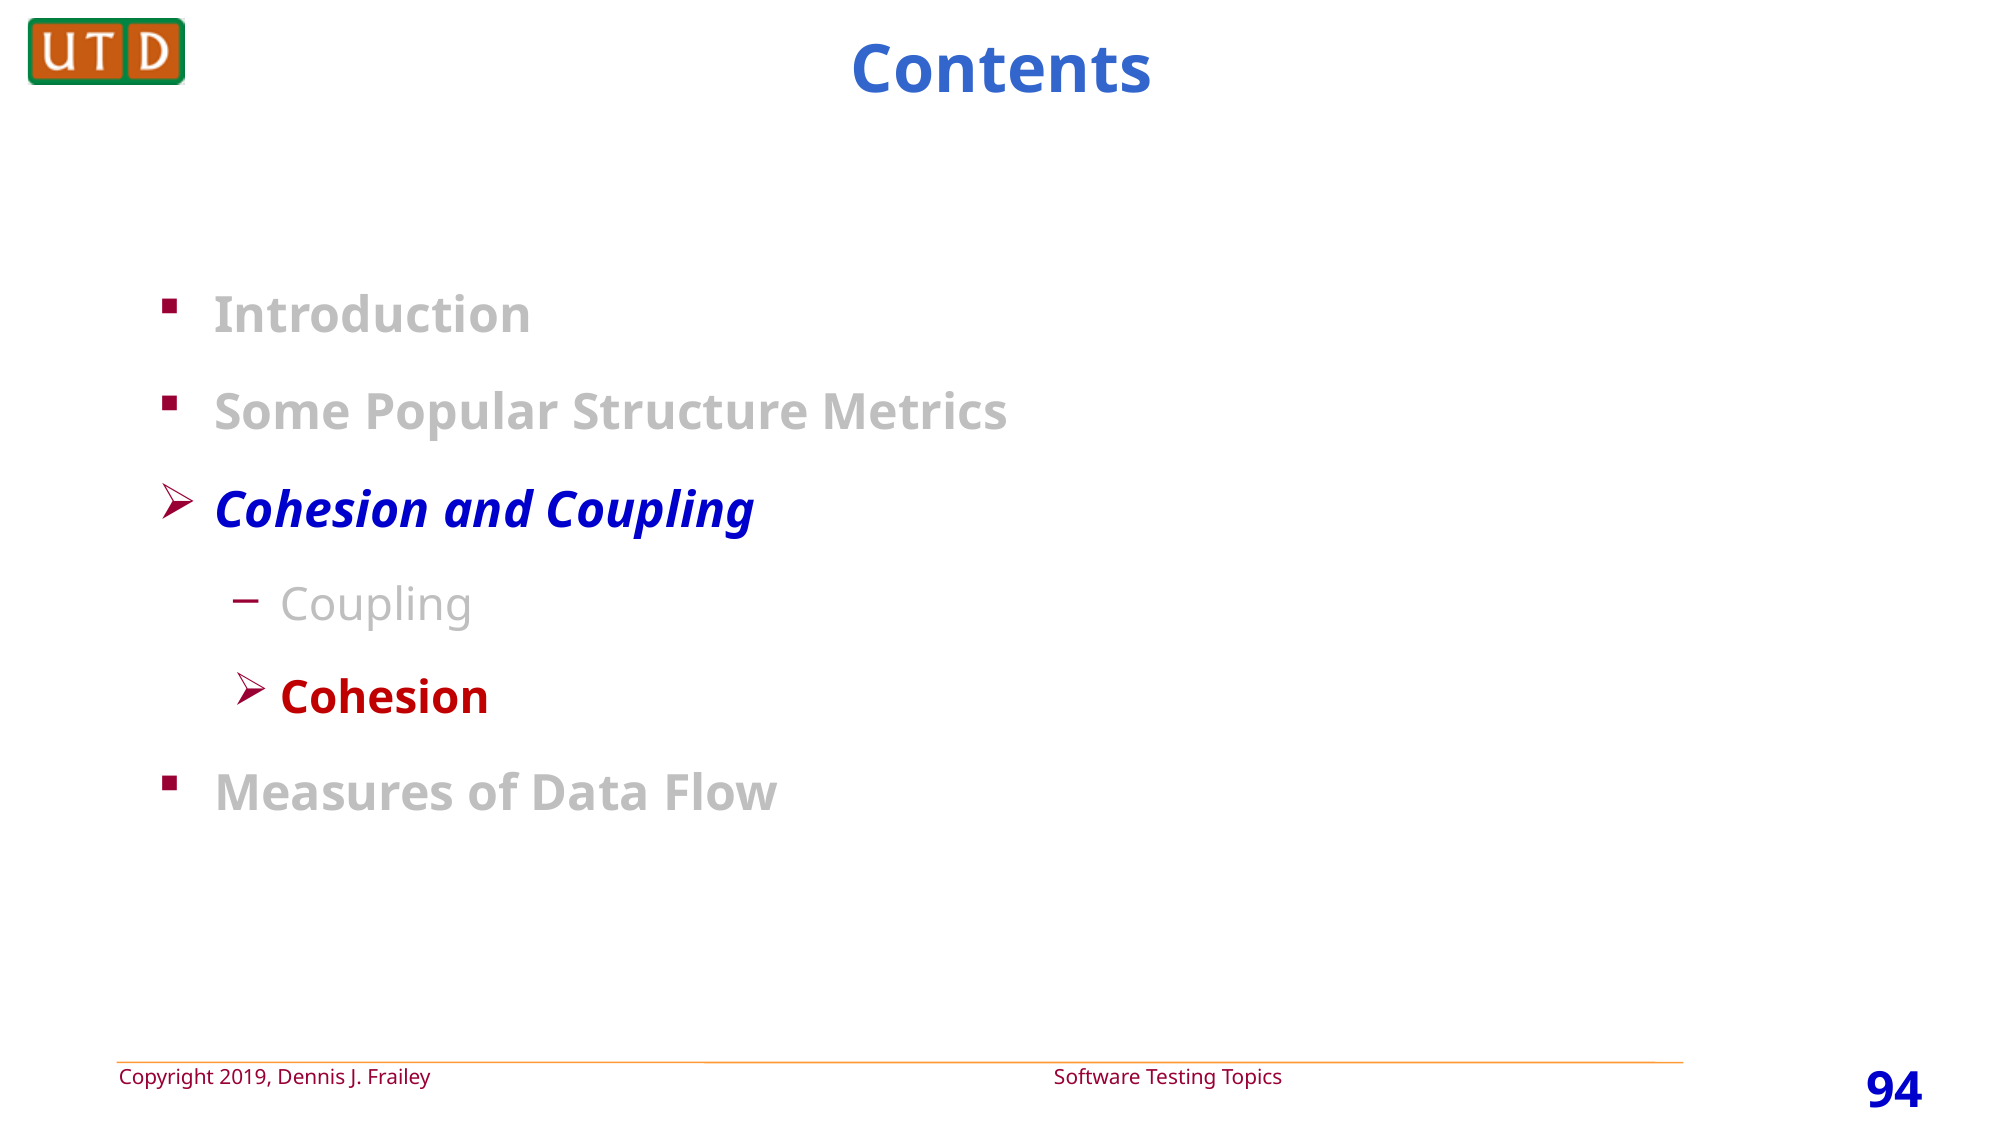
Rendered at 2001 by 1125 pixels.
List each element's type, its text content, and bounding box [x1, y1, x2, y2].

title Contents [291, 24, 1713, 107]
list Introduction Some Popular Structure Metrics Cohesion and Coupling Coupling Cohesion Measures of Data Flow [143, 275, 1934, 1000]
picture [27, 18, 185, 85]
